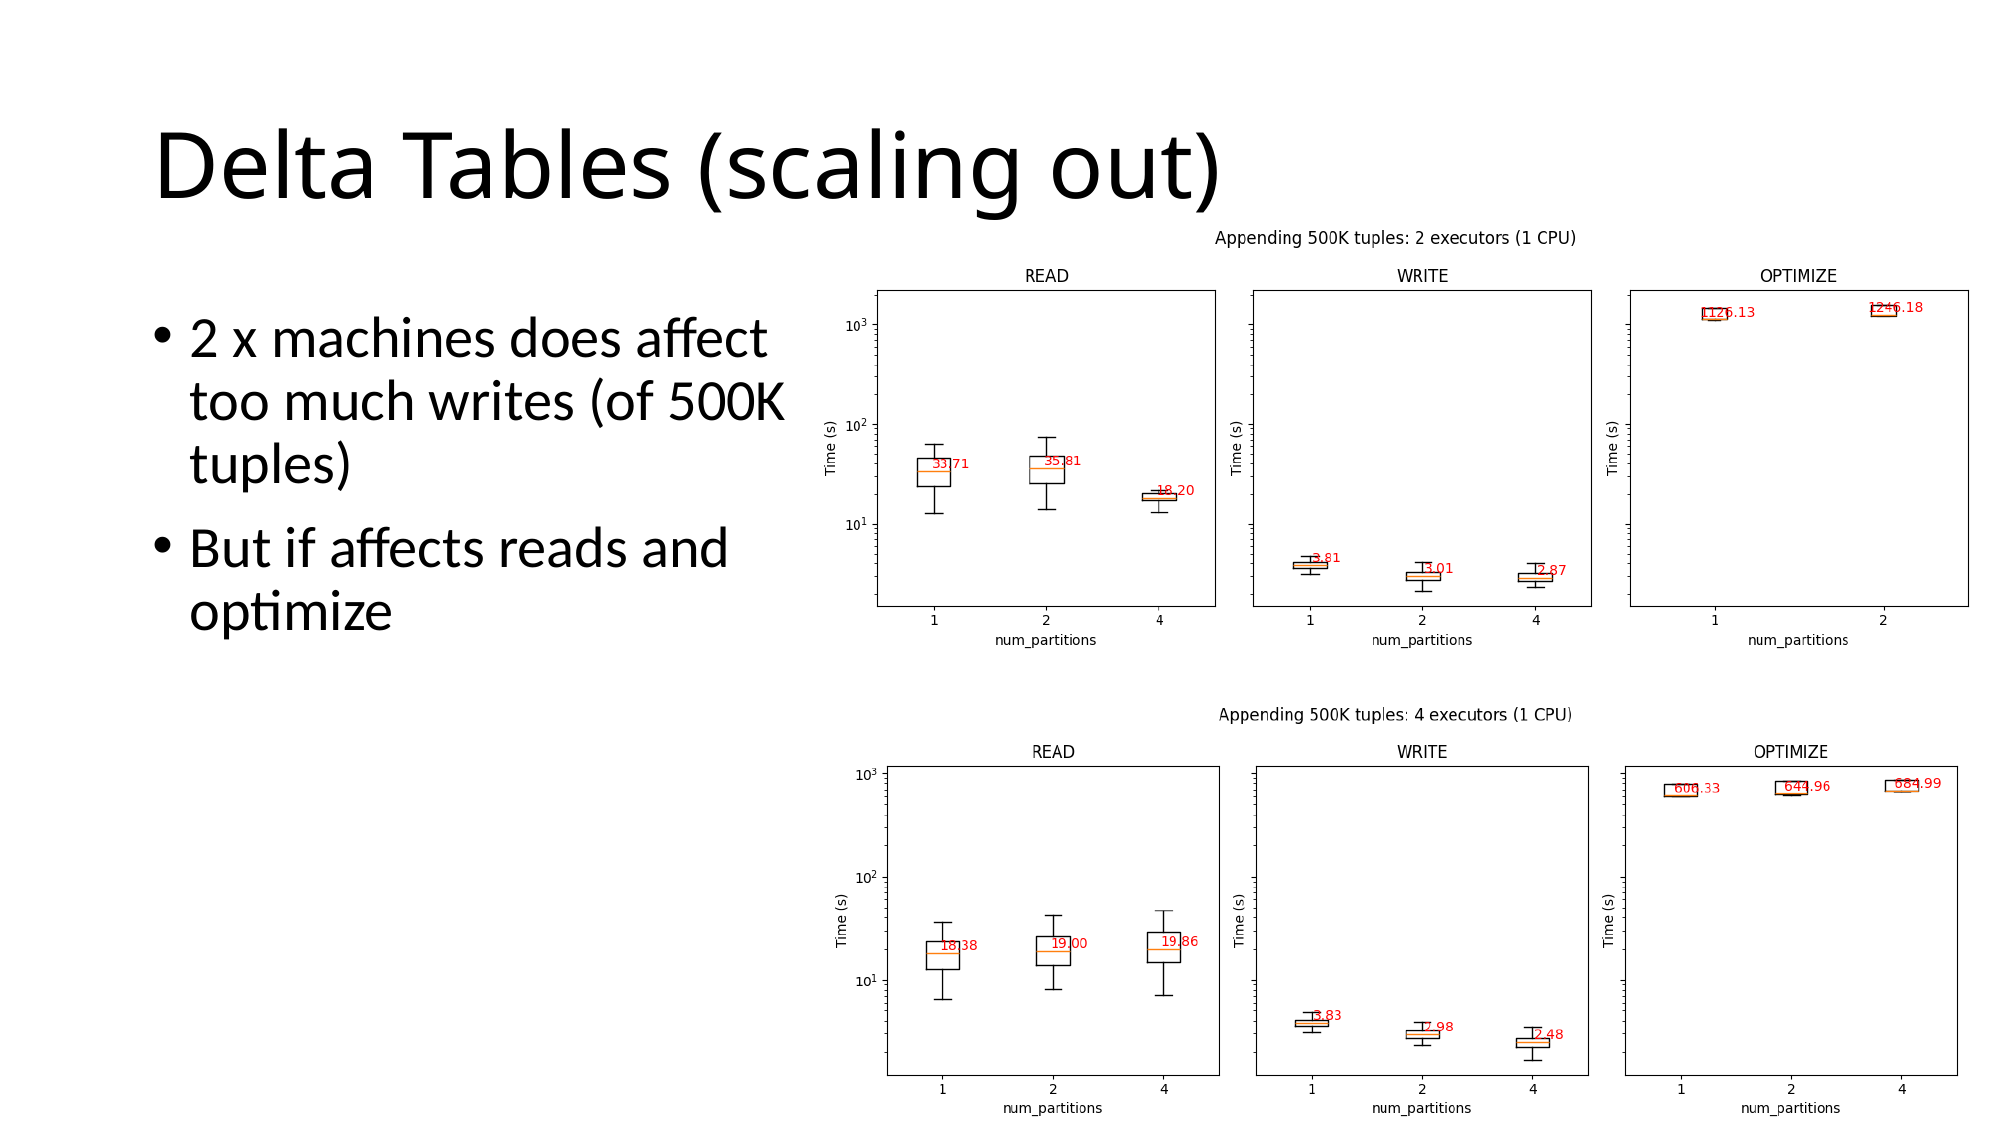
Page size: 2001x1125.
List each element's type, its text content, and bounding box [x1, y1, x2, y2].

title Delta Tables (scaling out) [137, 59, 1863, 278]
picture [825, 697, 1965, 1125]
picture [814, 220, 1976, 657]
list 2 x machines does affect too much writes (of 500K tuples) But if affects reads and optimize [137, 299, 815, 1014]
